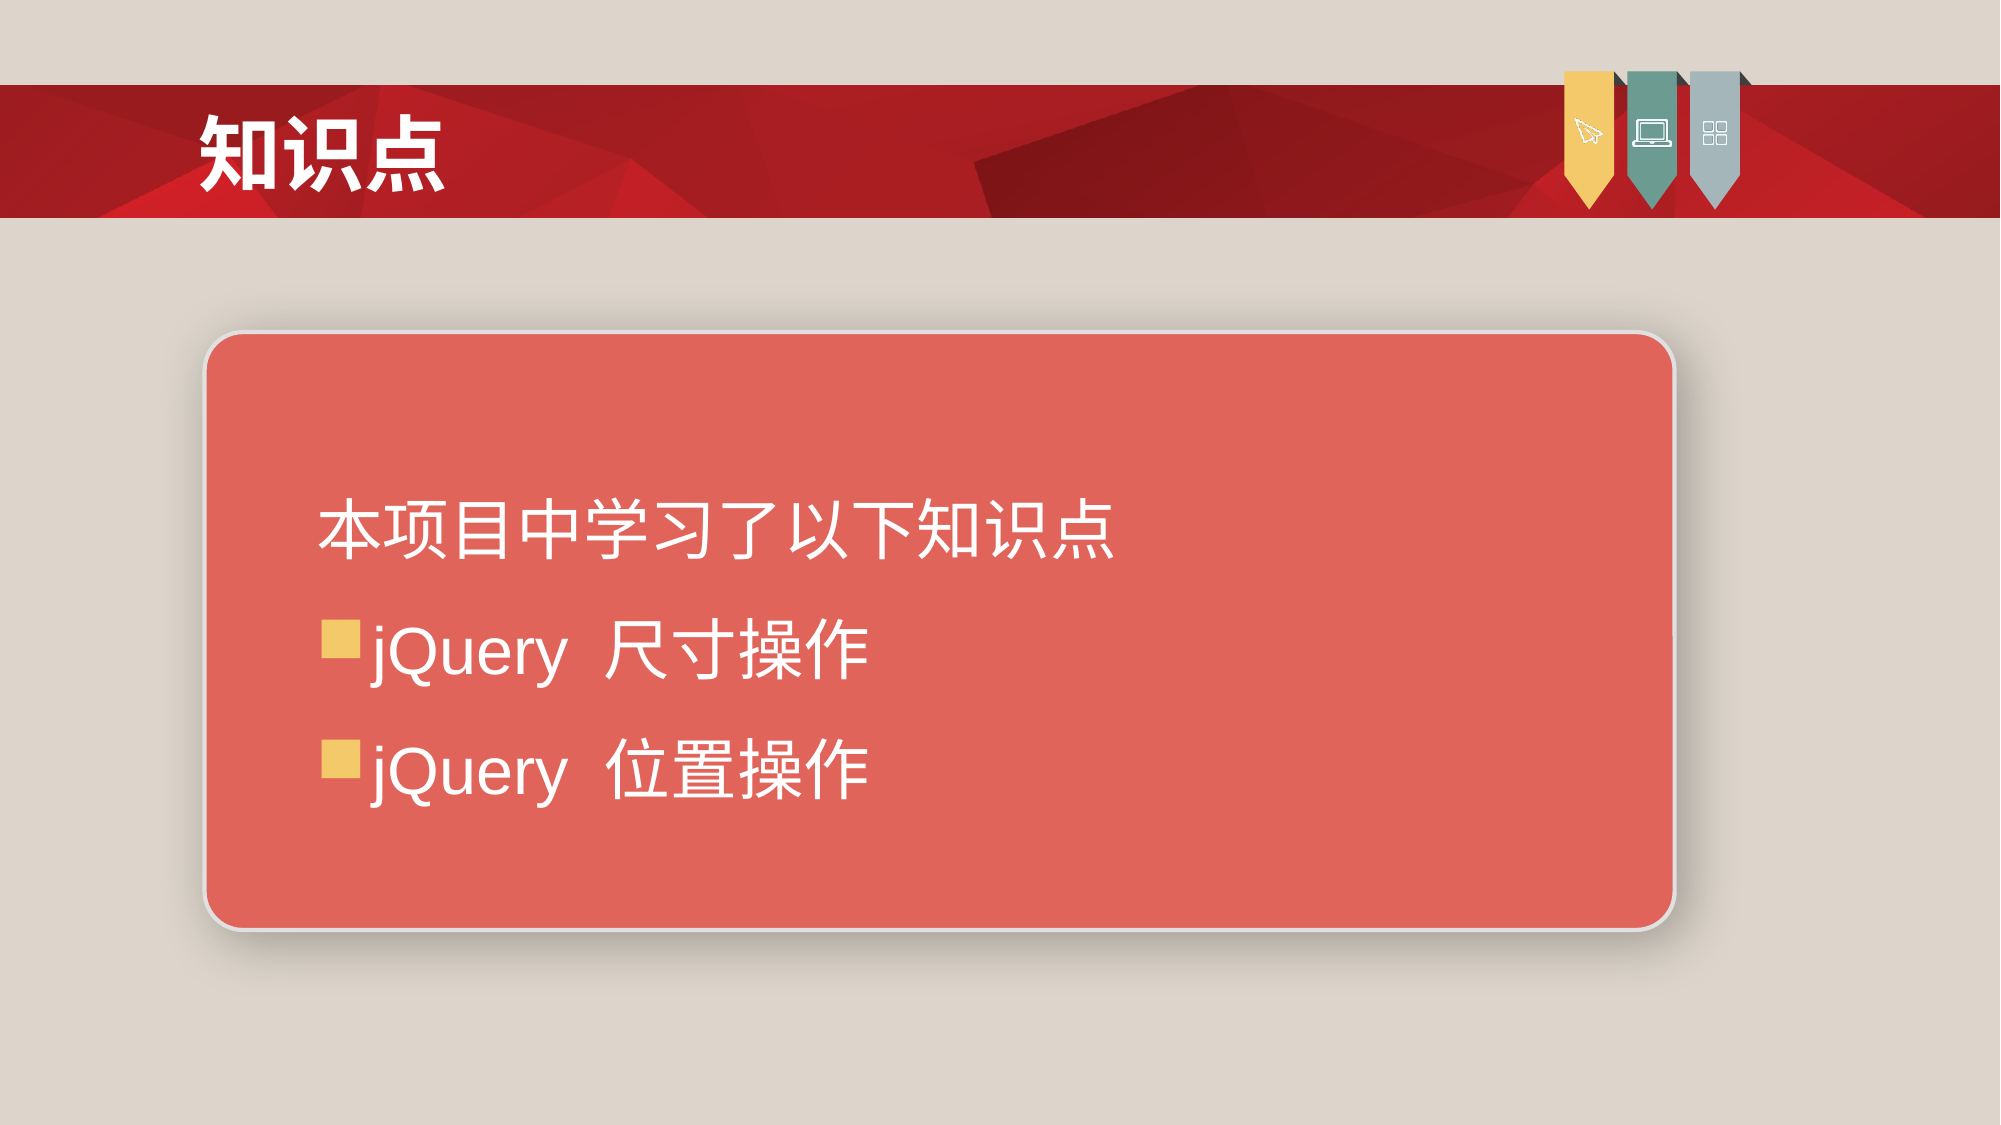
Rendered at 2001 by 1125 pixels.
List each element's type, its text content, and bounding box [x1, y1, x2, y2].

text_box 本项目中学习了以下知识点 jQuery 尺寸操作 jQuery 位置操作 [301, 440, 1590, 815]
text_box [204, 332, 1675, 931]
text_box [0, 71, 2000, 218]
